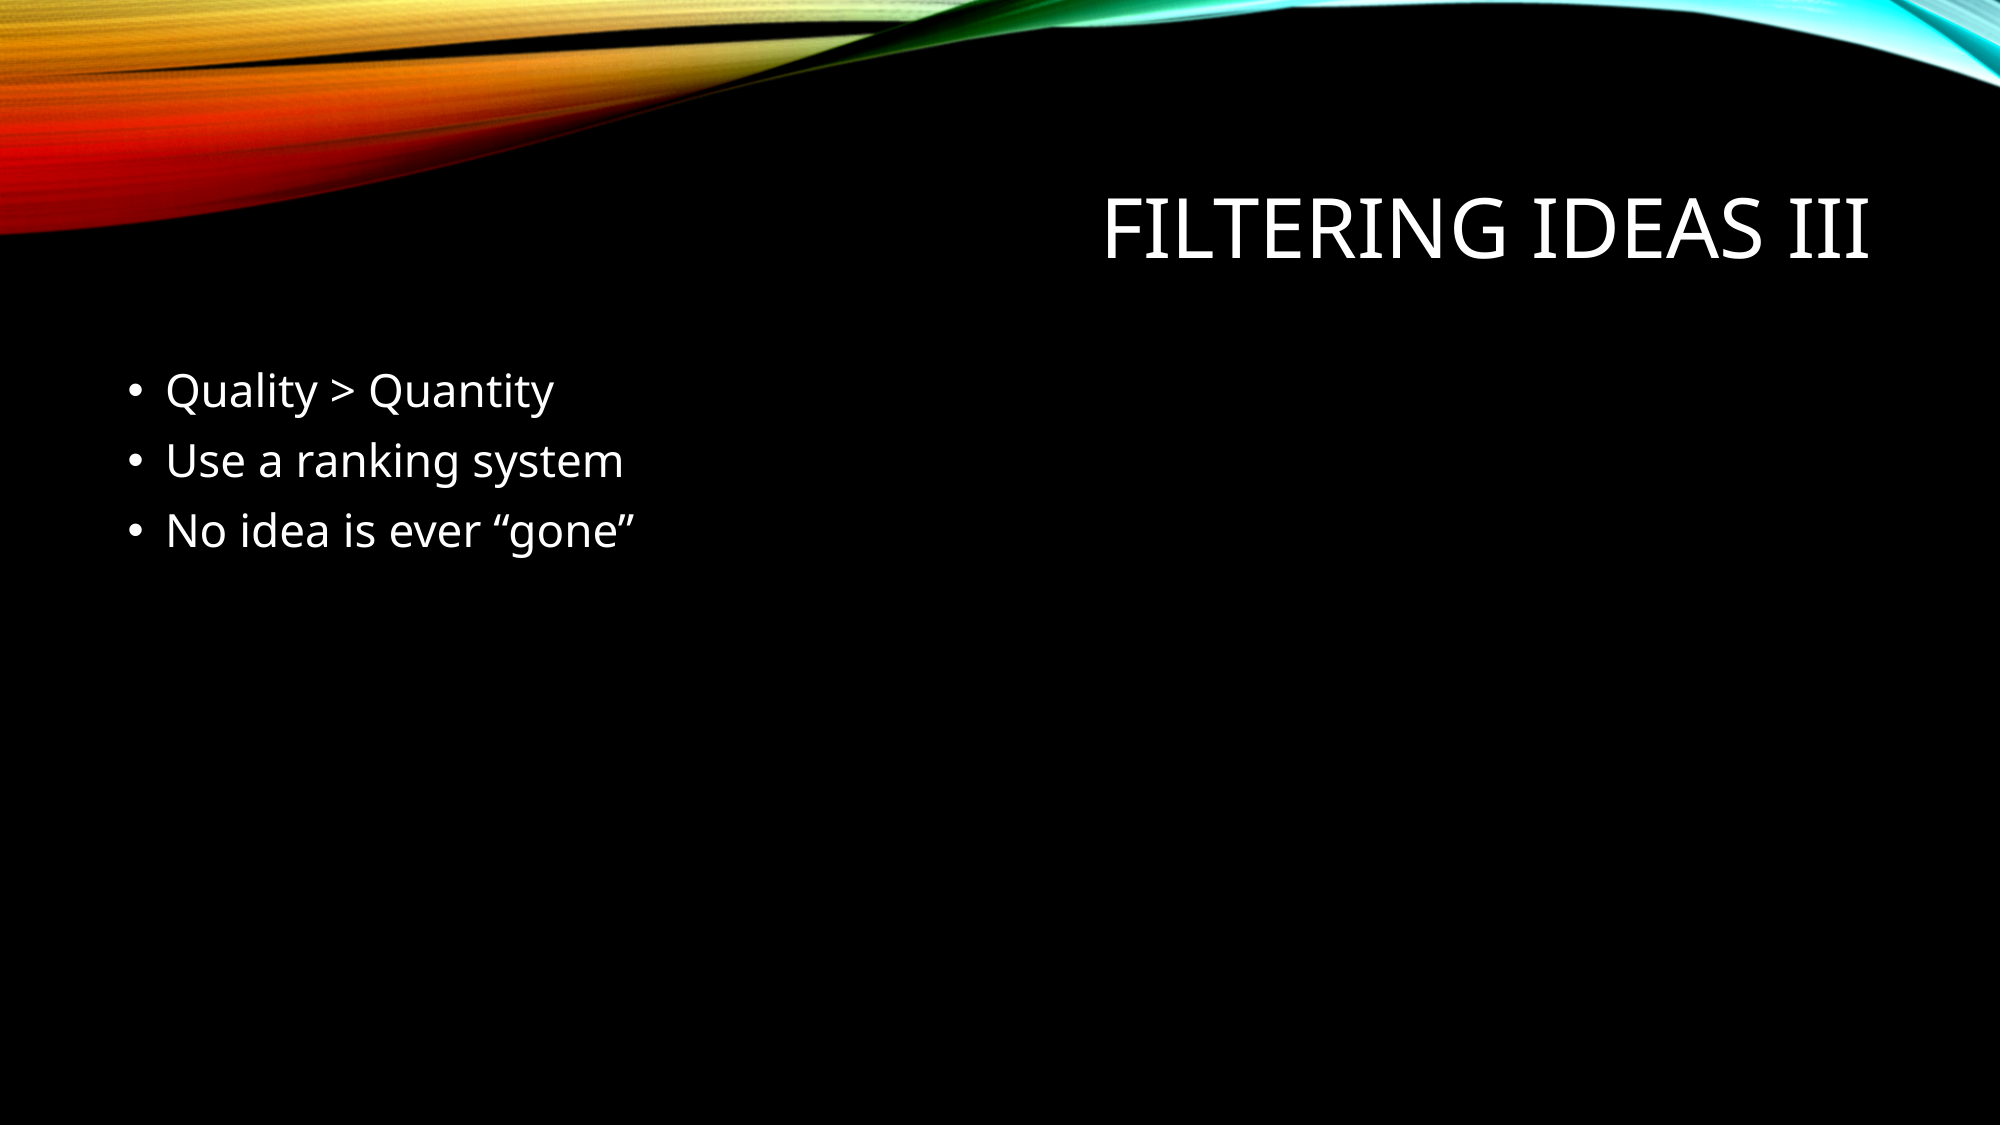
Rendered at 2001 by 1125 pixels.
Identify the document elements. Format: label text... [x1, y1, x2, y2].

title Filtering Ideas III [474, 125, 1888, 338]
list Quality > Quantity Use a ranking system No idea is ever “gone” [112, 360, 1888, 1021]
picture [0, 0, 2000, 237]
